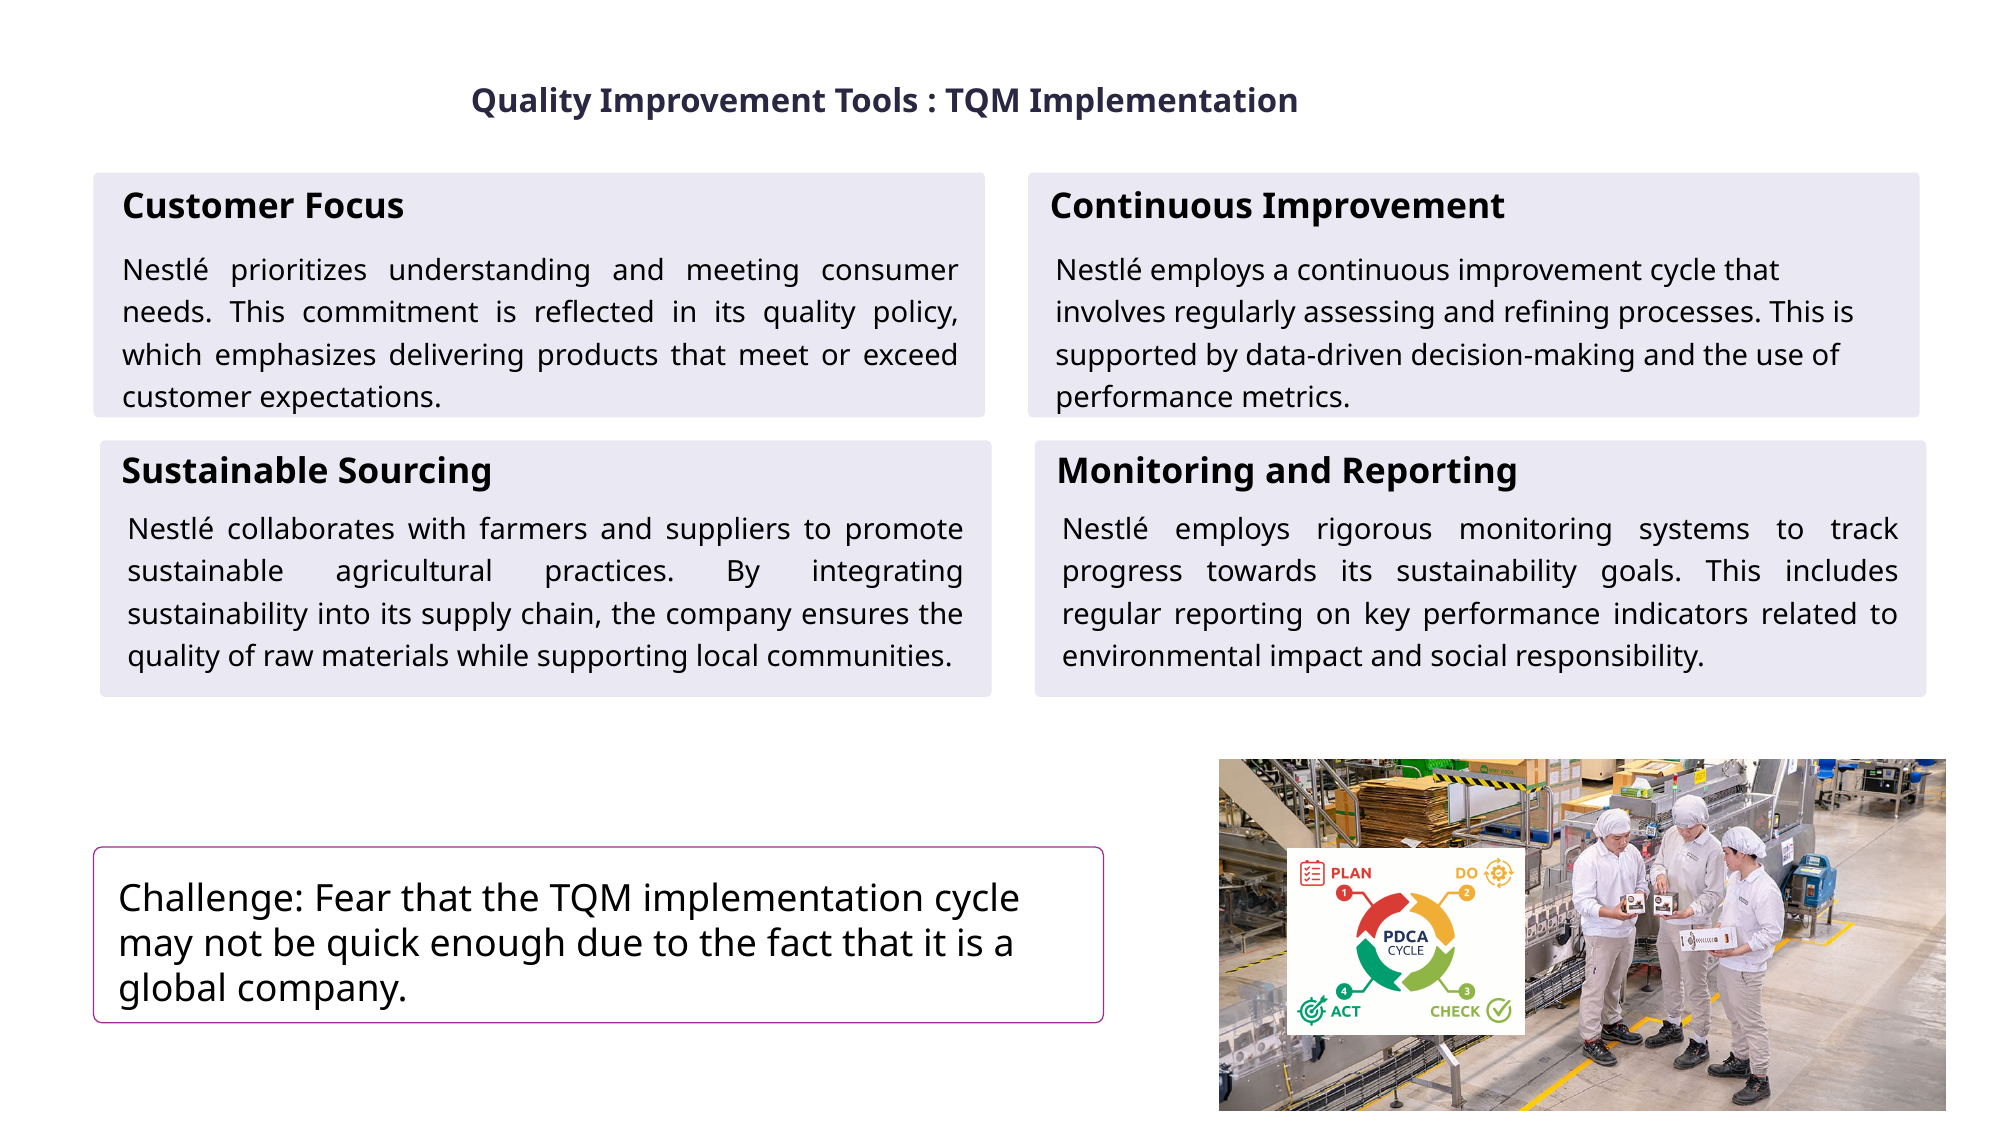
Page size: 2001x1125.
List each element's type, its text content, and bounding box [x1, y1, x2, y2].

text_box [1034, 440, 1927, 697]
text_box [1028, 172, 1920, 418]
text_box [93, 847, 1104, 1023]
text_box Nestlé employs a continuous improvement cycle that involves regularly assessing and refining processes. This is supported by data-driven decision-making and the use of performance metrics. [1055, 243, 1893, 331]
text_box Sustainable Sourcing [121, 448, 597, 492]
text_box Nestlé employs rigorous monitoring systems to track progress towards its sustainability goals. This includes regular reporting on key performance indicators related to environmental impact and social responsibility. [1061, 502, 1900, 590]
text_box Nestlé collaborates with farmers and suppliers to promote sustainable agricultural practices. By integrating sustainability into its supply chain, the company ensures the quality of raw materials while supporting local communities. [127, 502, 965, 590]
text_box Quality Improvement Tools : TQM Implementation [447, 67, 1566, 173]
text_box Challenge: Fear that the TQM implementation cycle may not be quick enough due to the fact that it is a global company. [103, 866, 1104, 1017]
text_box Monitoring and Reporting [1056, 448, 1532, 492]
text_box [100, 440, 992, 697]
text_box Nestlé prioritizes understanding and meeting consumer needs. This commitment is reflected in its quality policy, which emphasizes delivering products that meet or exceed customer expectations. [122, 243, 960, 331]
text_box Customer Focus [122, 184, 598, 227]
picture [1218, 759, 1946, 1111]
text_box Continuous Improvement [1049, 184, 1525, 227]
text_box [93, 172, 985, 418]
